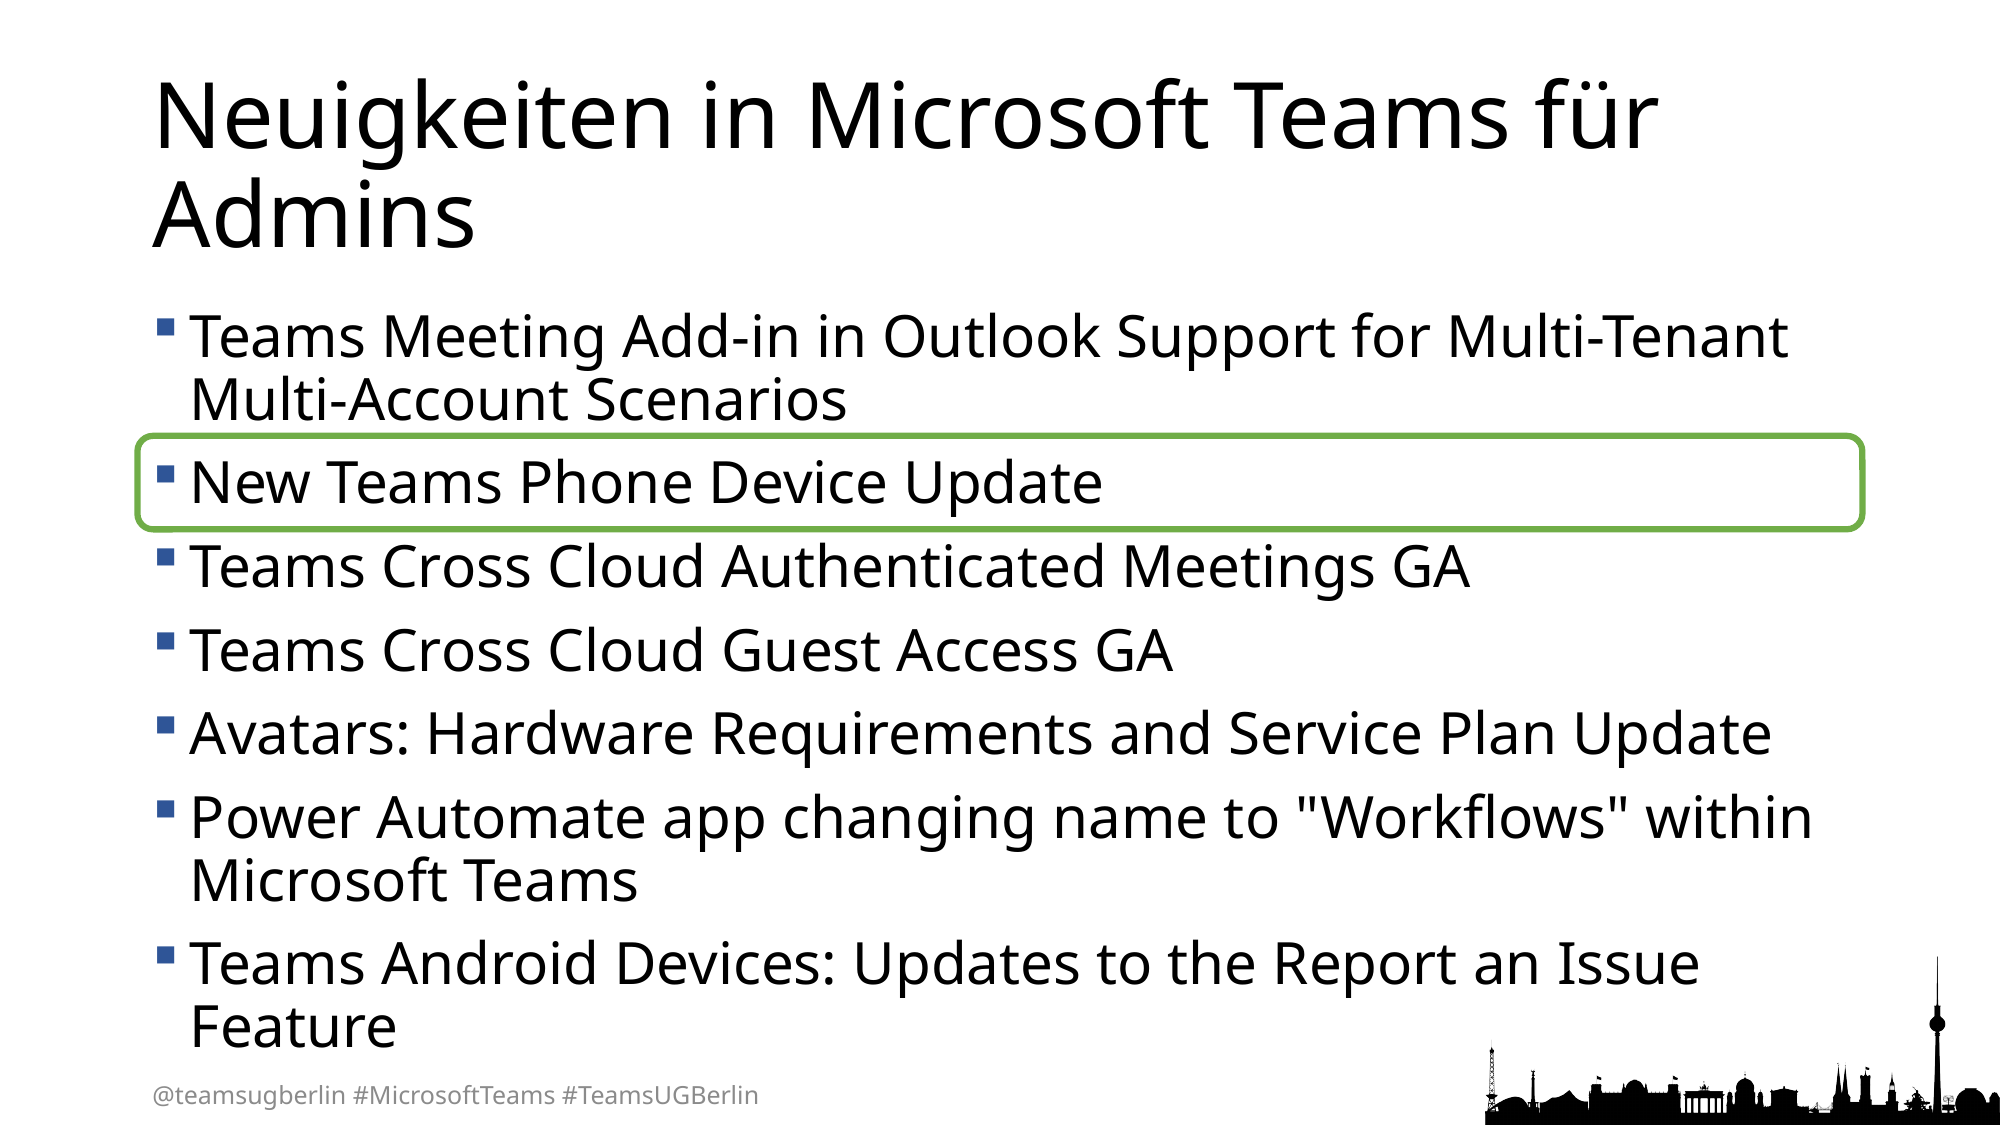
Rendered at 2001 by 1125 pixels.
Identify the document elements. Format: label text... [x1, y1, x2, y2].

title Neuigkeiten in Microsoft Teams für Admins [137, 59, 1863, 278]
text_box [137, 435, 1863, 530]
list Teams Meeting Add-in in Outlook Support for Multi-Tenant Multi-Account Scenarios New Teams Phone Device Update Teams Cross Cloud Authenticated Meetings GA Teams Cross Cloud Guest Access GA Avatars: Hardware Requirements and Service Plan Update Power Automate app changing name to "Workflows" within Microsoft Teams Teams Android Devices: Updates to the Report an Issue Feature [137, 299, 1880, 1125]
picture [1880, 914, 2000, 1125]
